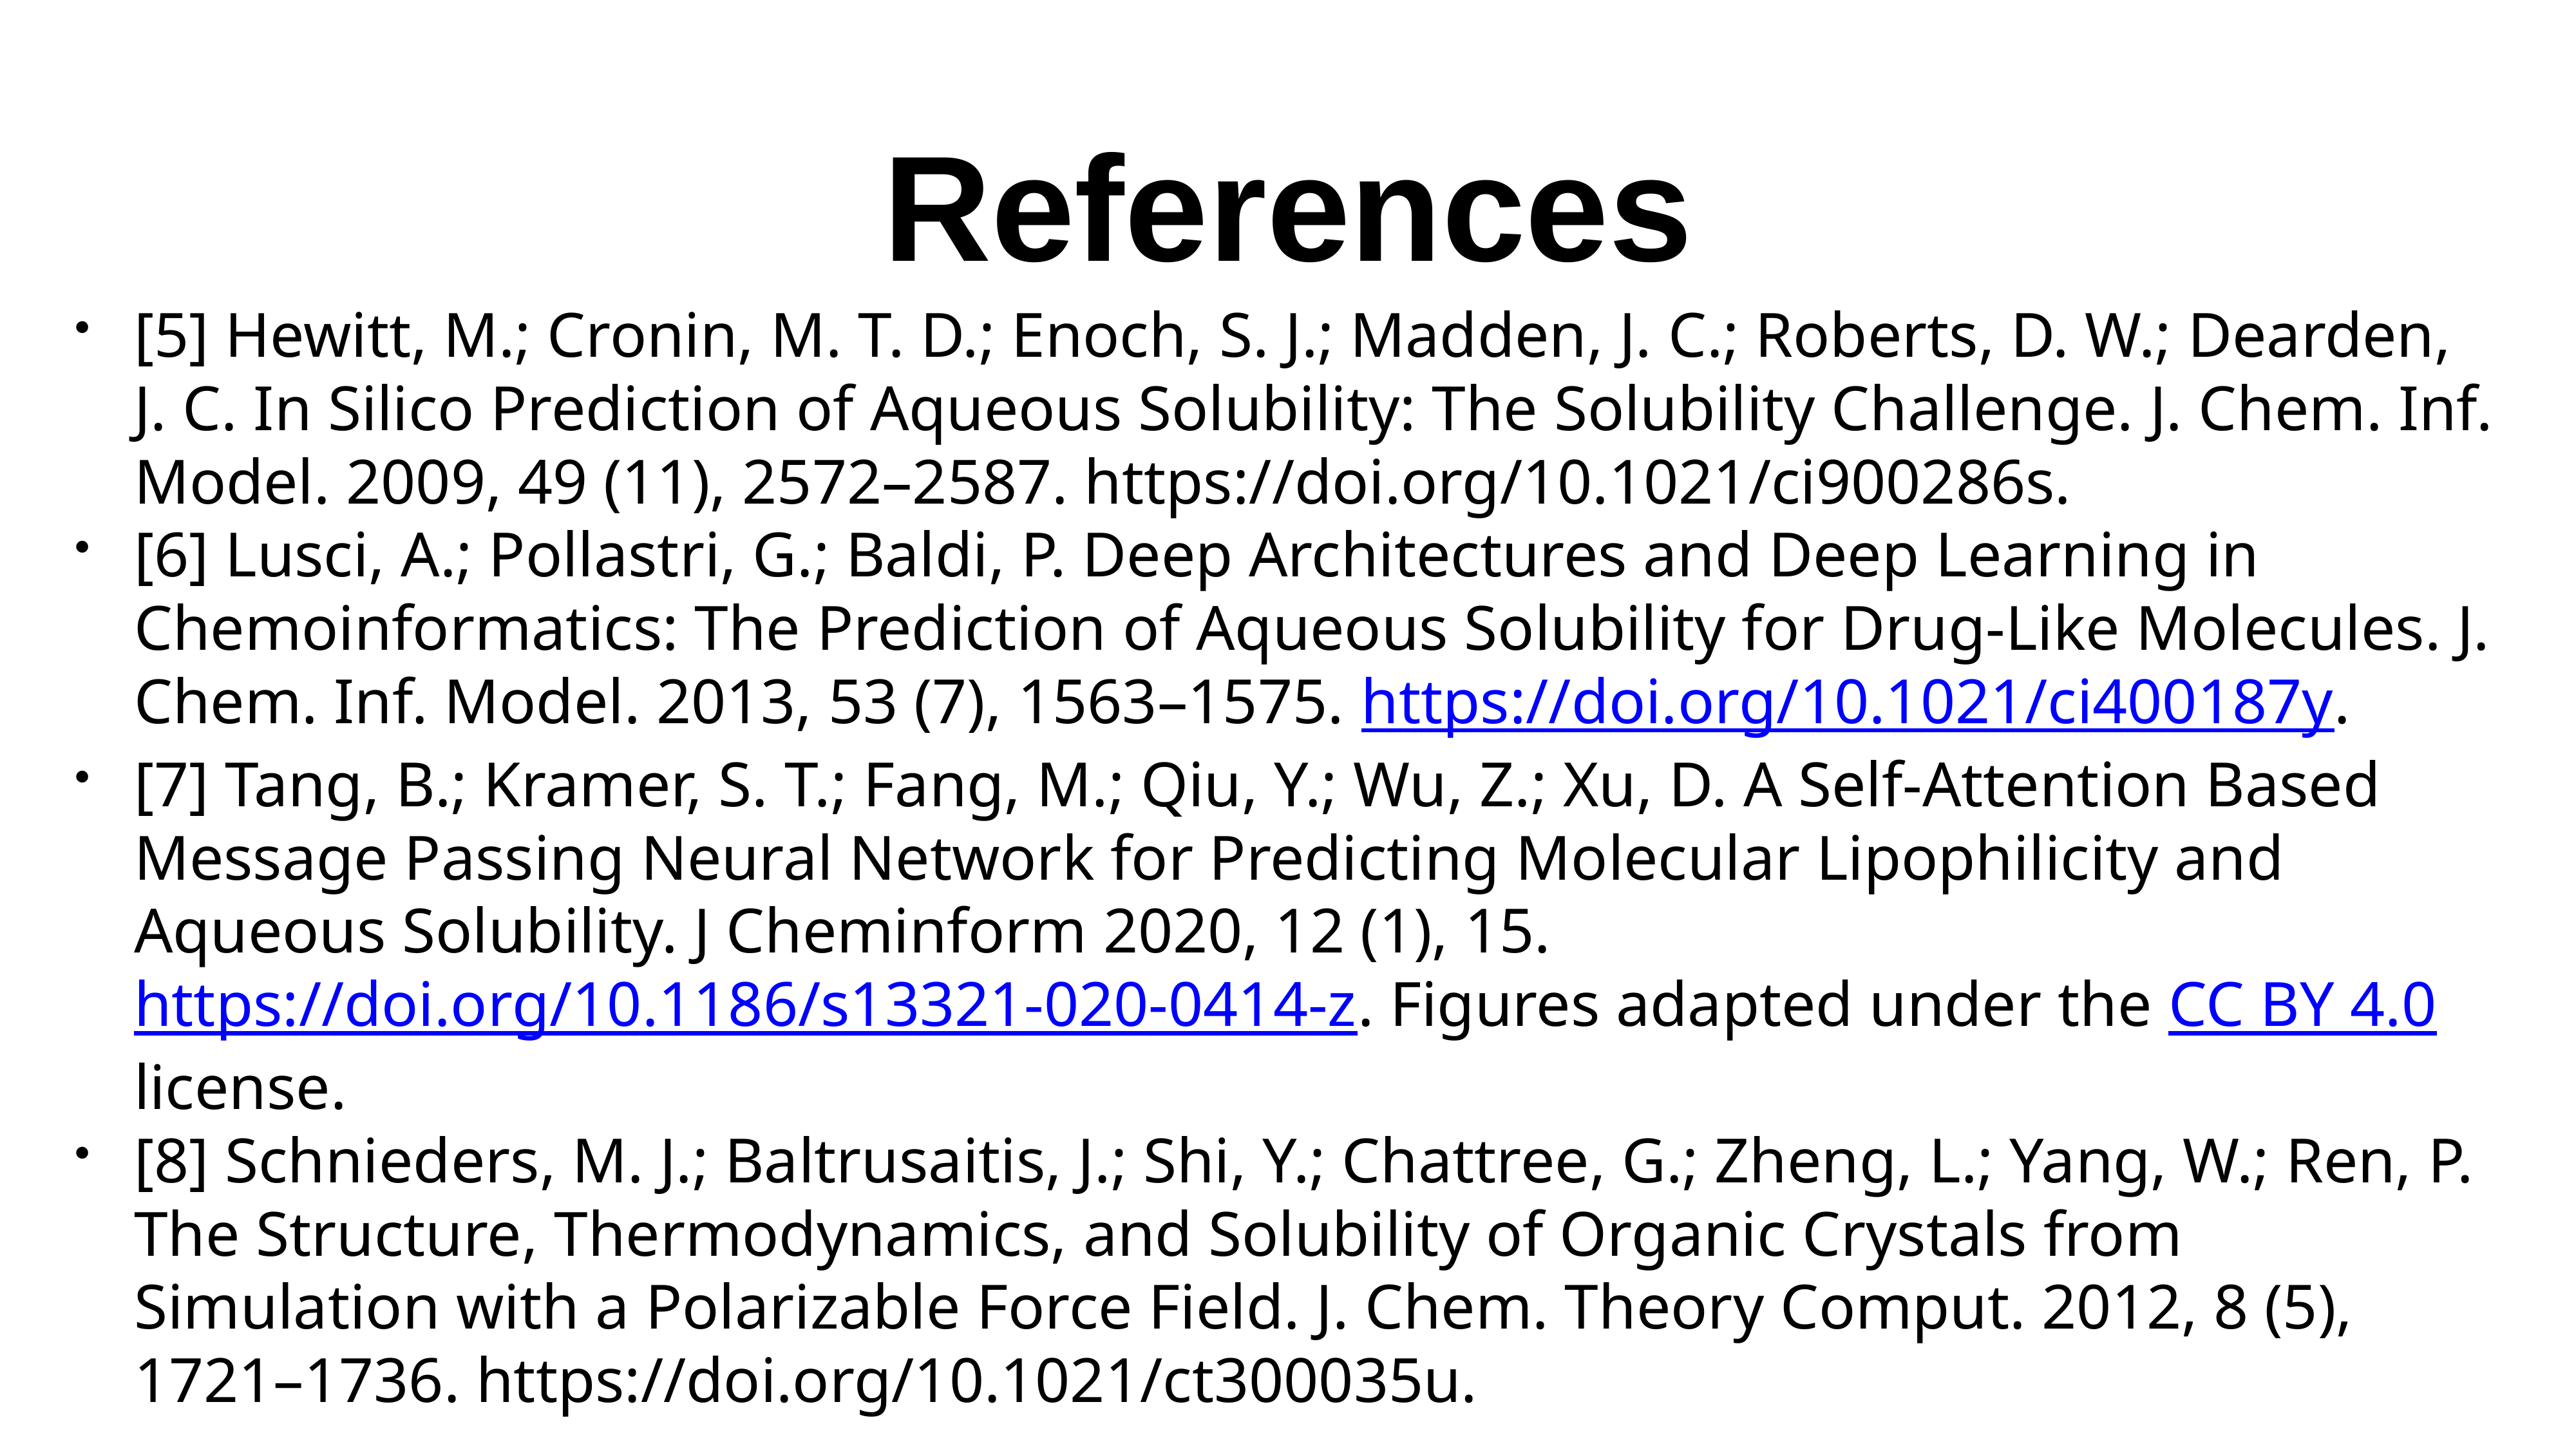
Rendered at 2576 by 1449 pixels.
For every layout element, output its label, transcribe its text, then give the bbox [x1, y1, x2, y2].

slide_number [1260, 1374, 1314, 1429]
title References [66, 66, 2510, 335]
list [5] Hewitt, M.; Cronin, M. T. D.; Enoch, S. J.; Madden, J. C.; Roberts, D. W.; Dearden, J. C. In Silico Prediction of Aqueous Solubility: The Solubility Challenge. J. Chem. Inf. Model. 2009, 49 (11), 2572–2587. https://doi.org/10.1021/ci900286s. [6] Lusci, A.; Pollastri, G.; Baldi, P. Deep Architectures and Deep Learning in Chemoinformatics: The Prediction of Aqueous Solubility for Drug-Like Molecules. J. Chem. Inf. Model. 2013, 53 (7), 1563–1575. https://doi.org/10.1021/ci400187y. [7] Tang, B.; Kramer, S. T.; Fang, M.; Qiu, Y.; Wu, Z.; Xu, D. A Self-Attention Based Message Passing Neural Network for Predicting Molecular Lipophilicity and Aqueous Solubility. J Cheminform 2020, 12 (1), 15. https://doi.org/10.1186/s13321-020-0414-z. Figures adapted under the CC BY 4.0 license. [8] Schnieders, M. J.; Baltrusaitis, J.; Shi, Y.; Chattree, G.; Zheng, L.; Yang, W.; Ren, P. The Structure, Thermodynamics, and Solubility of Organic Crystals from Simulation with a Polarizable Force Field. J. Chem. Theory Comput. 2012, 8 (5), 1721–1736. https://doi.org/10.1021/ct300035u. [66, 335, 2510, 1376]
